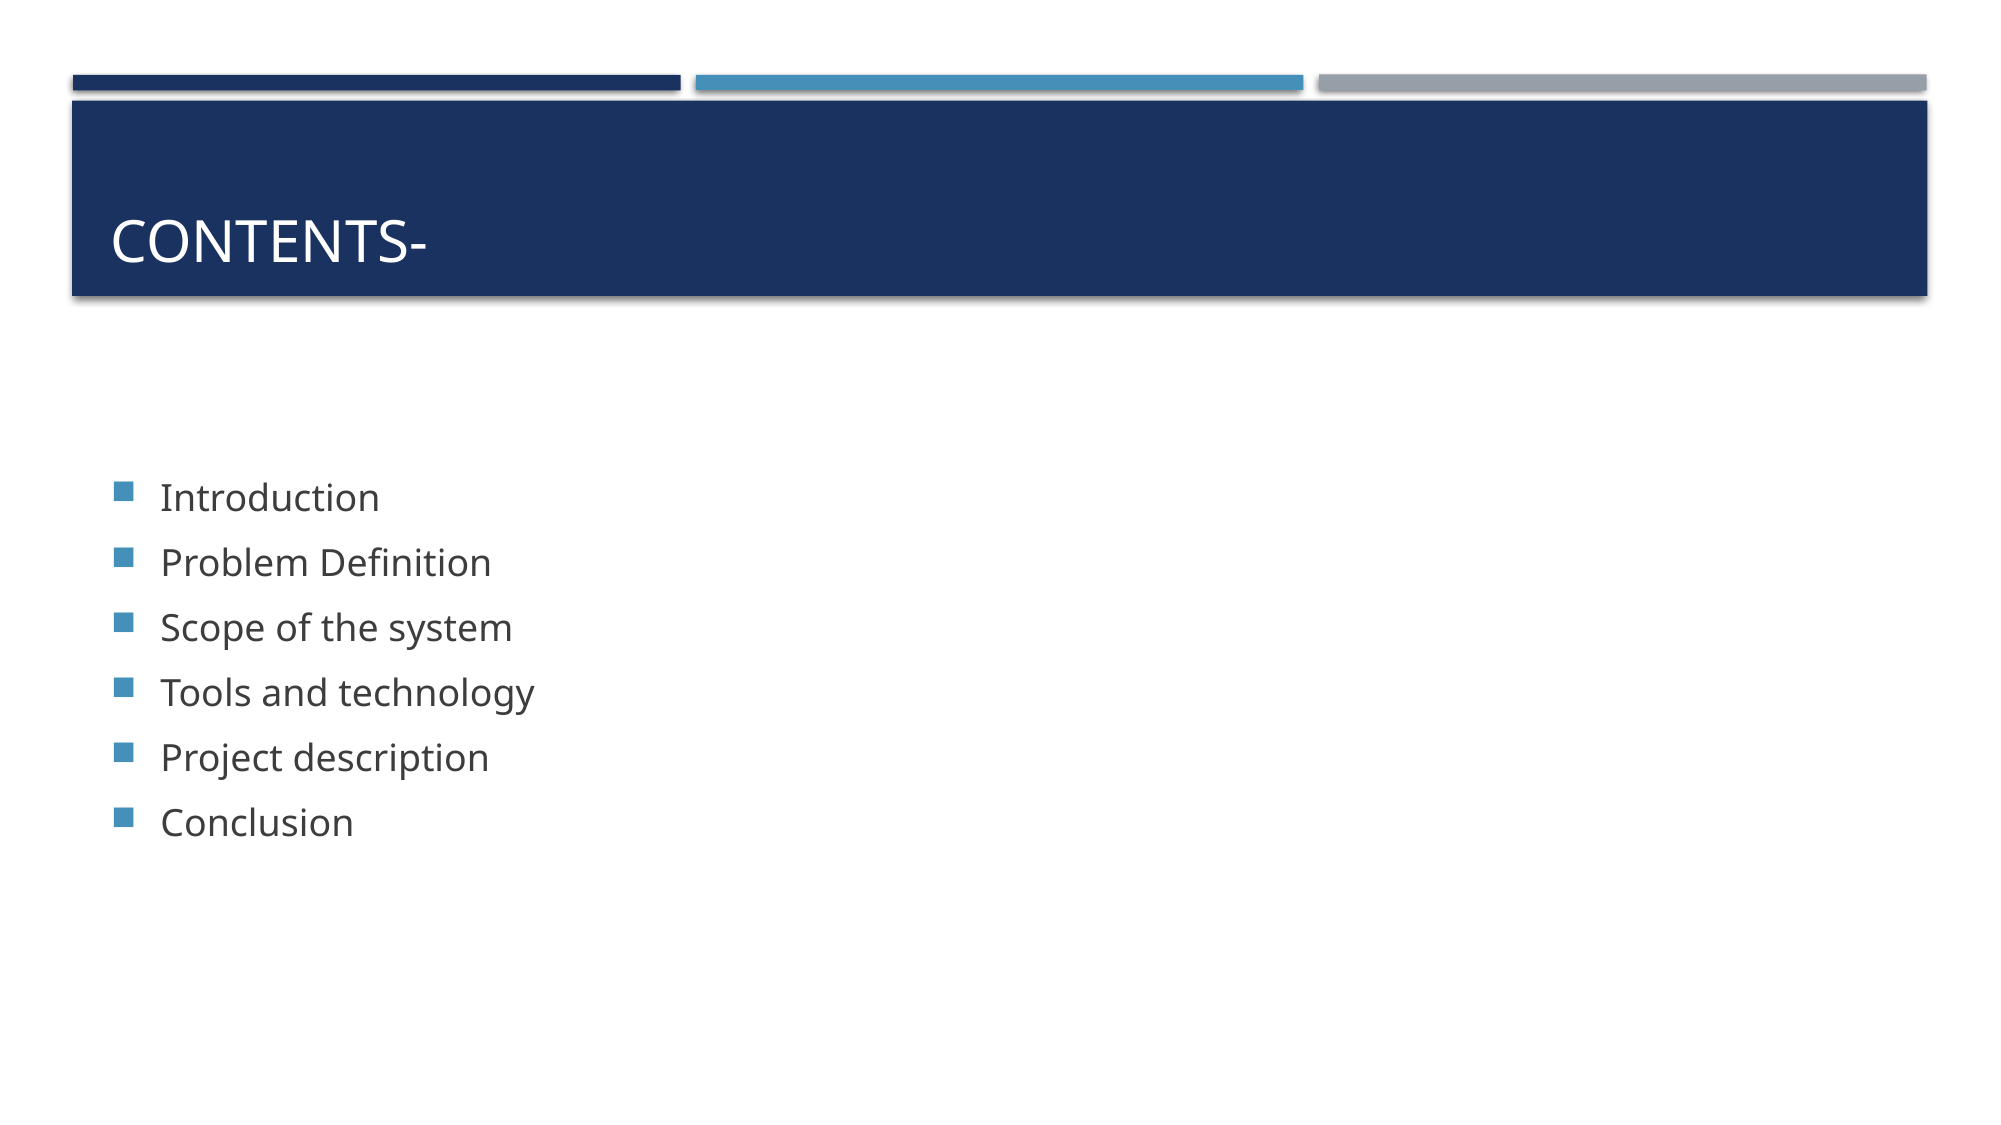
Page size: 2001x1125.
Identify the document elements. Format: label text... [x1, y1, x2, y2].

title Contents- [95, 115, 1905, 282]
list Introduction Problem Definition Scope of the system Tools and technology Project description Conclusion [95, 357, 1905, 962]
